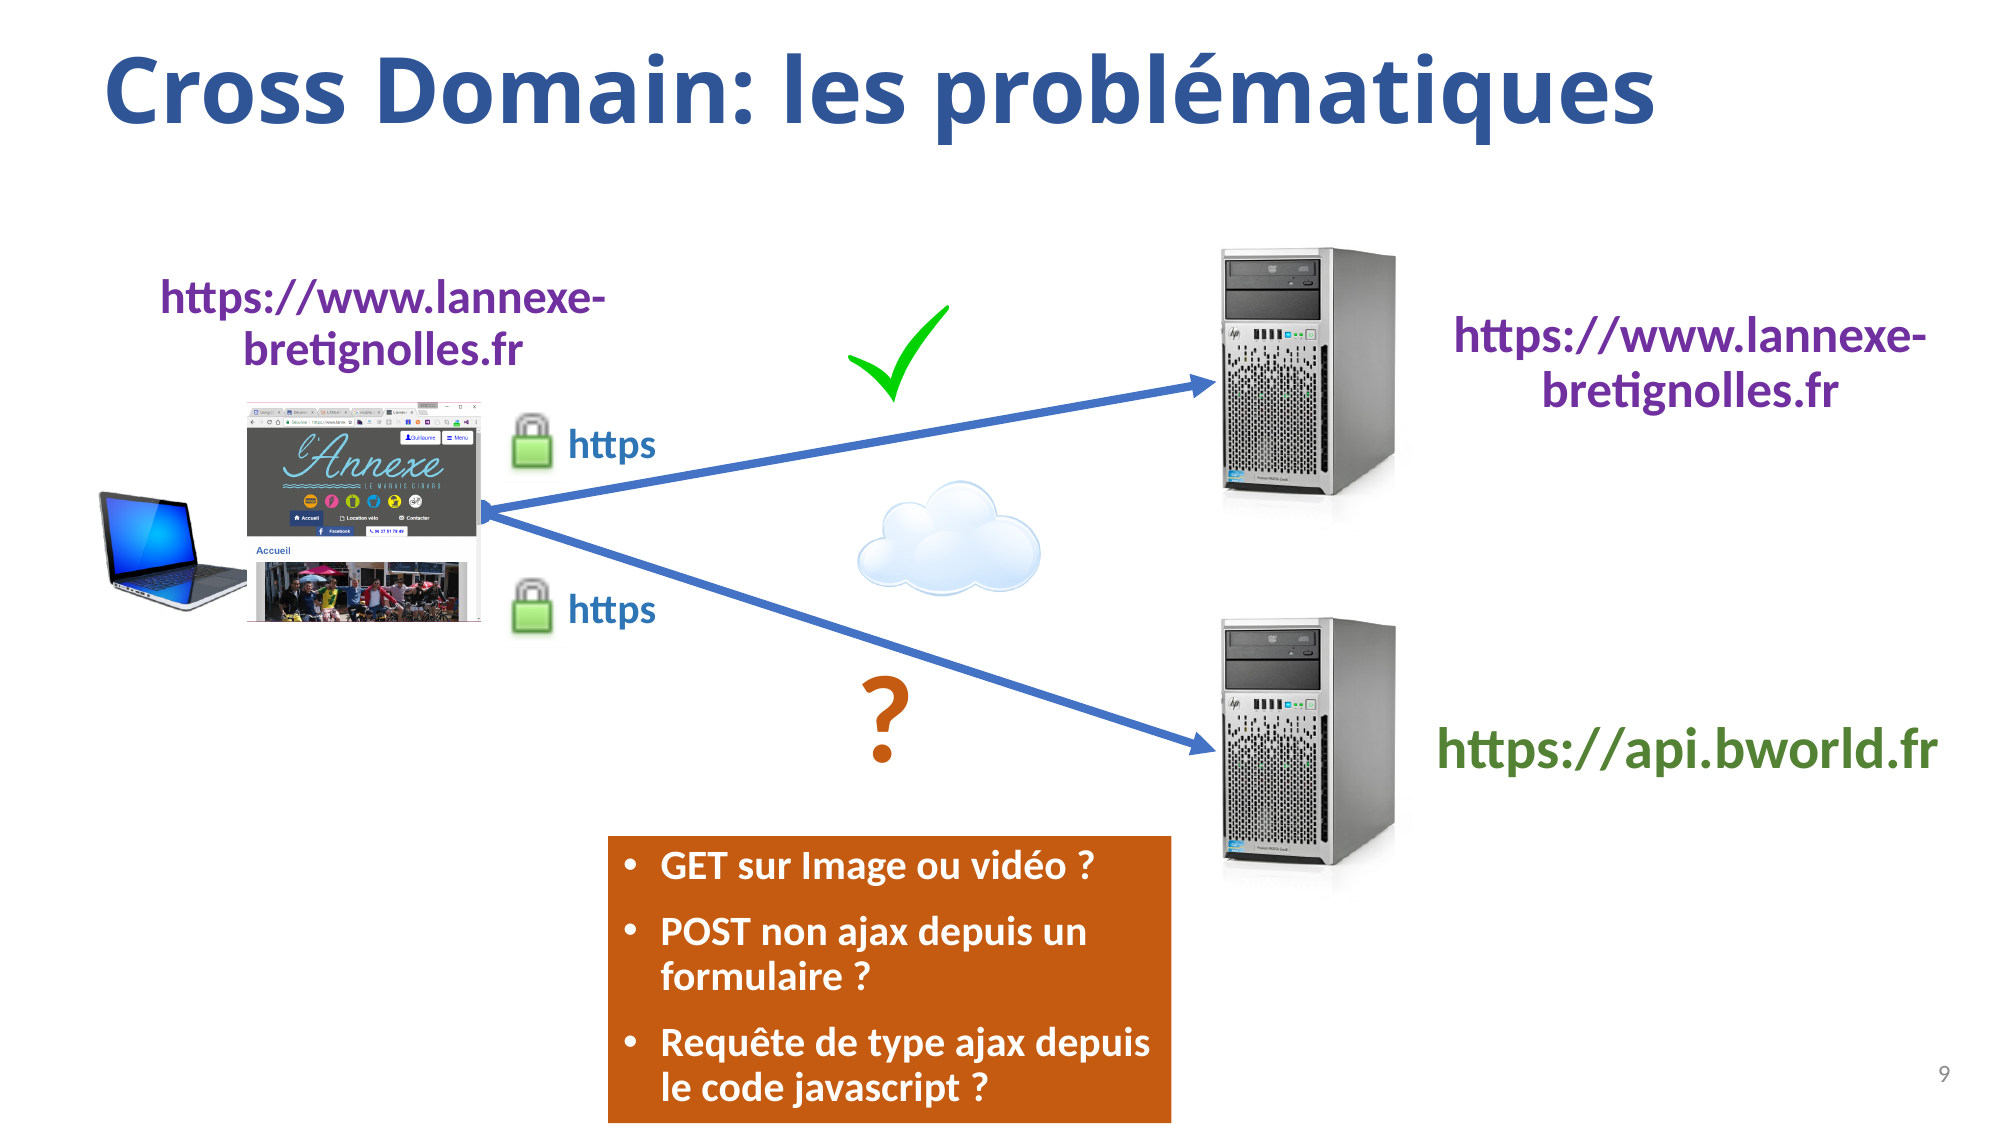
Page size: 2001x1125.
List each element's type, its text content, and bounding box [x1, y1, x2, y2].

text_box ? [753, 752, 1017, 799]
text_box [480, 511, 1217, 752]
picture [1216, 230, 1418, 533]
slide_number 9 [1515, 1042, 1966, 1103]
title Cross Domain: les problématiques [87, 0, 1813, 203]
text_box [480, 381, 1217, 511]
text_box https://api.bworld.fr [1418, 710, 2000, 827]
text_box https://www.lannexe-bretignolles.fr [1418, 300, 2000, 427]
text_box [480, 566, 745, 664]
picture [98, 402, 481, 639]
text_box GET sur Image ou vidéo ? POST non ajax depuis un formulaire ? Requête de type ajax depuis le code javascript ? [608, 836, 1172, 1124]
picture [1216, 600, 1418, 903]
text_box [480, 401, 745, 499]
picture [848, 305, 949, 403]
text_box https://www.lannexe-bretignolles.fr [82, 264, 684, 384]
